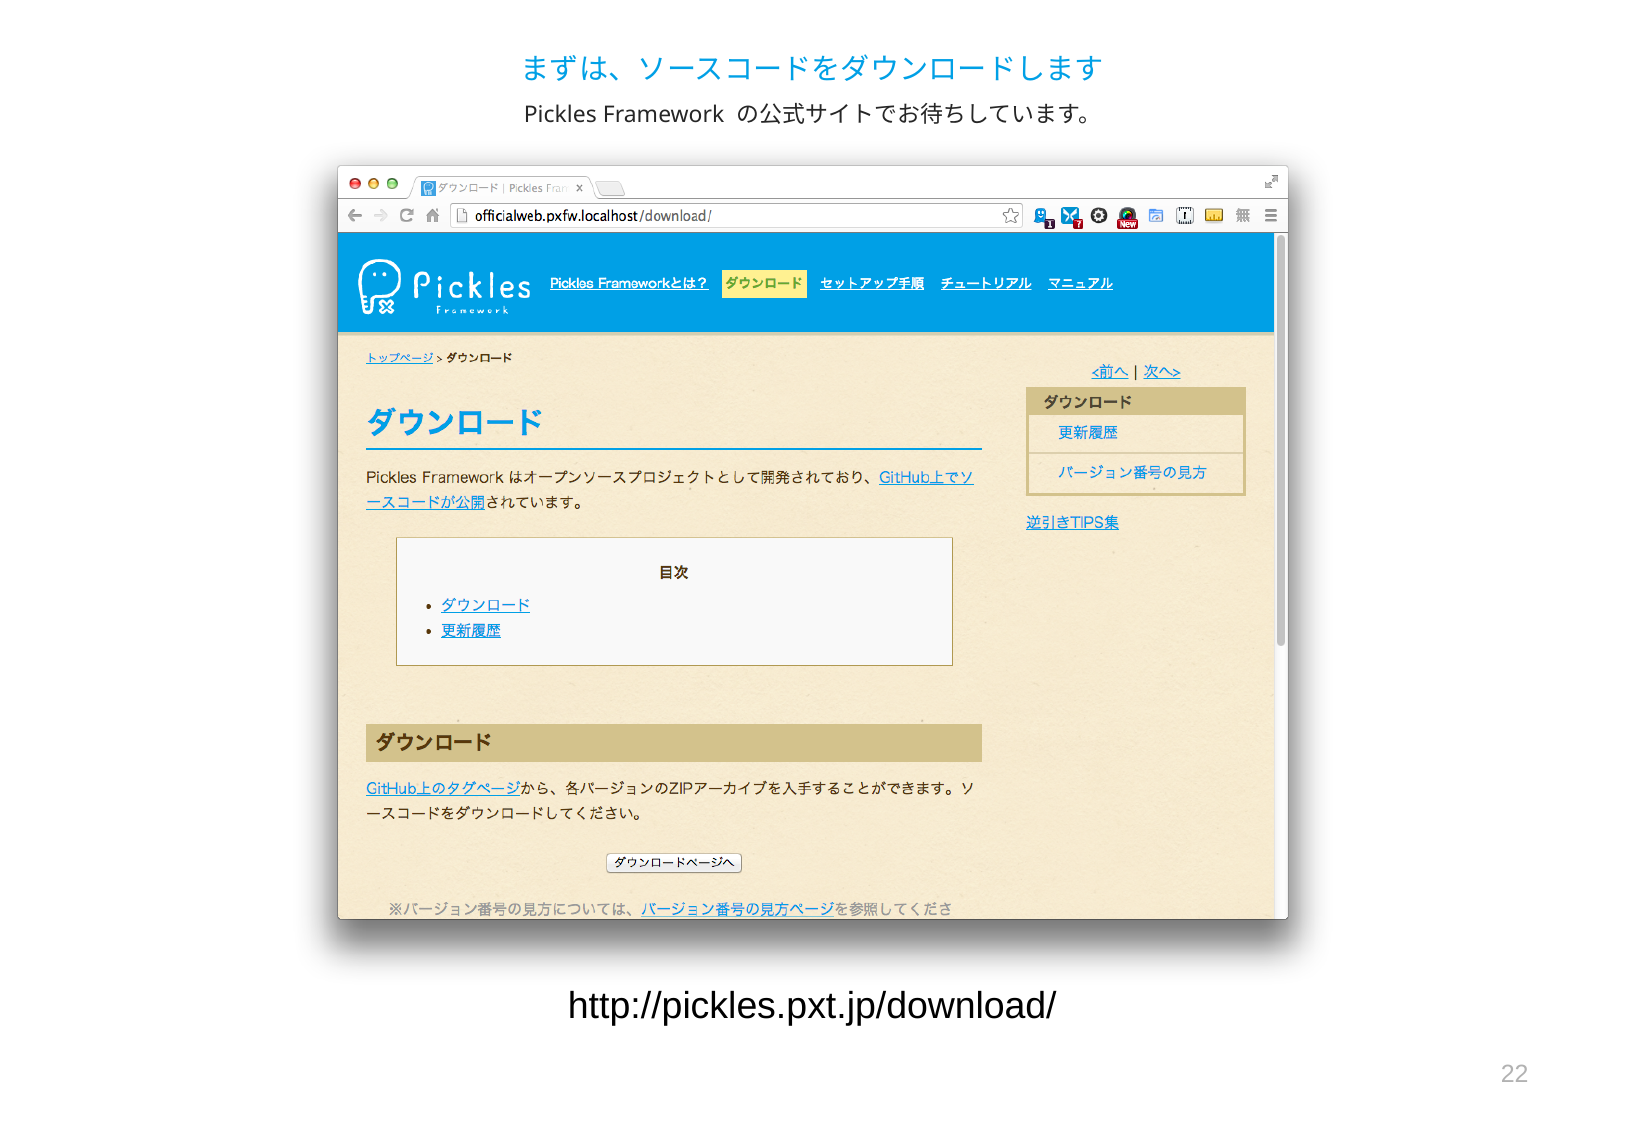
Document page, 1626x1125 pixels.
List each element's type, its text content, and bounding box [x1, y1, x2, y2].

title まずは、ソースコードをダウンロードします [19, 38, 1606, 98]
text_box http://pickles.pxt.jp/download/ [553, 1000, 1072, 1034]
picture [285, 132, 1340, 993]
text_box Pickles Framework の公式サイトでお待ちしています。 [508, 92, 1117, 131]
slide_number 21 [1164, 1042, 1544, 1103]
